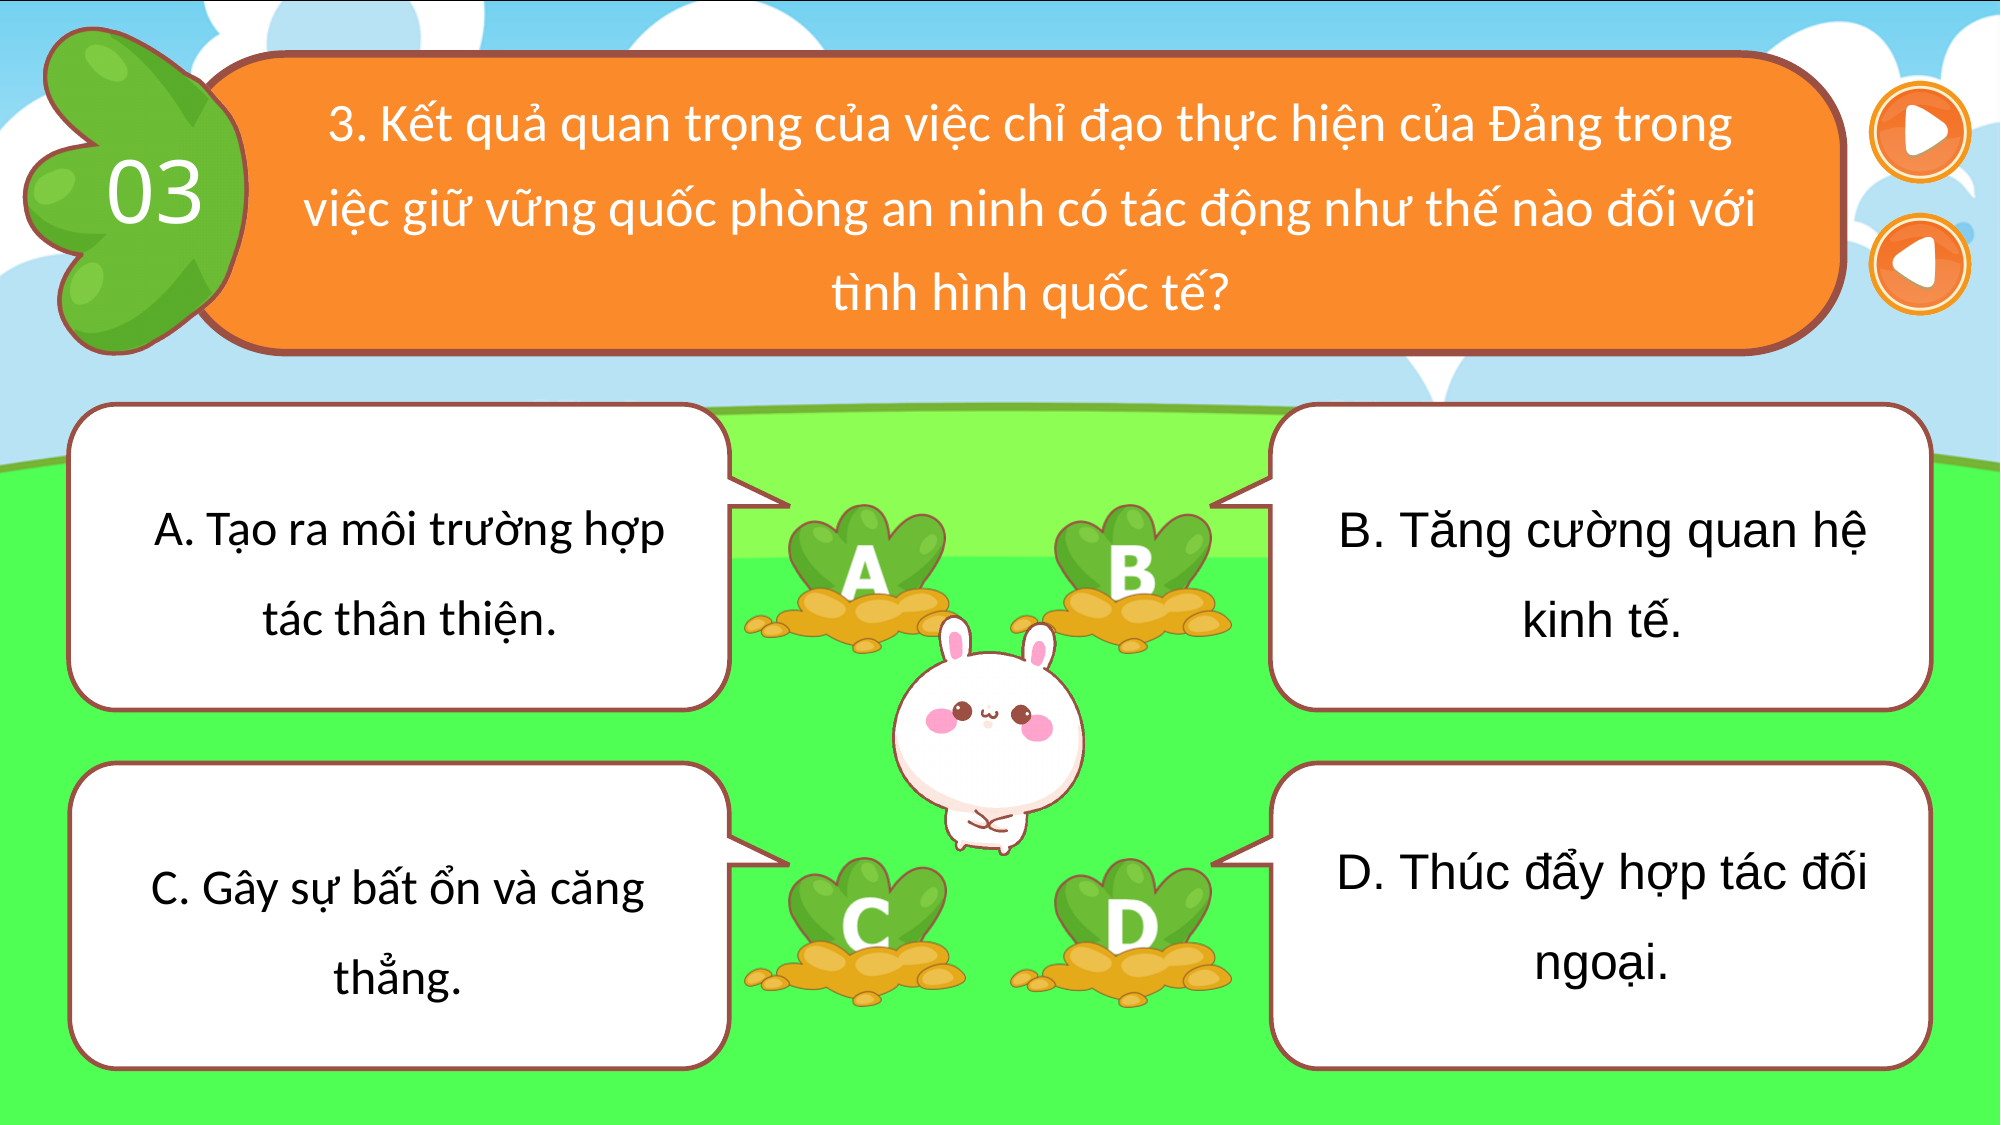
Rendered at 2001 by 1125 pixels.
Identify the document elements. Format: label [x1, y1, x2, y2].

picture [0, 1, 2000, 1125]
text_box [22, 26, 1848, 357]
text_box [67, 762, 790, 1069]
text_box [68, 404, 790, 711]
text_box [1211, 762, 1934, 1069]
text_box [1210, 404, 1935, 711]
